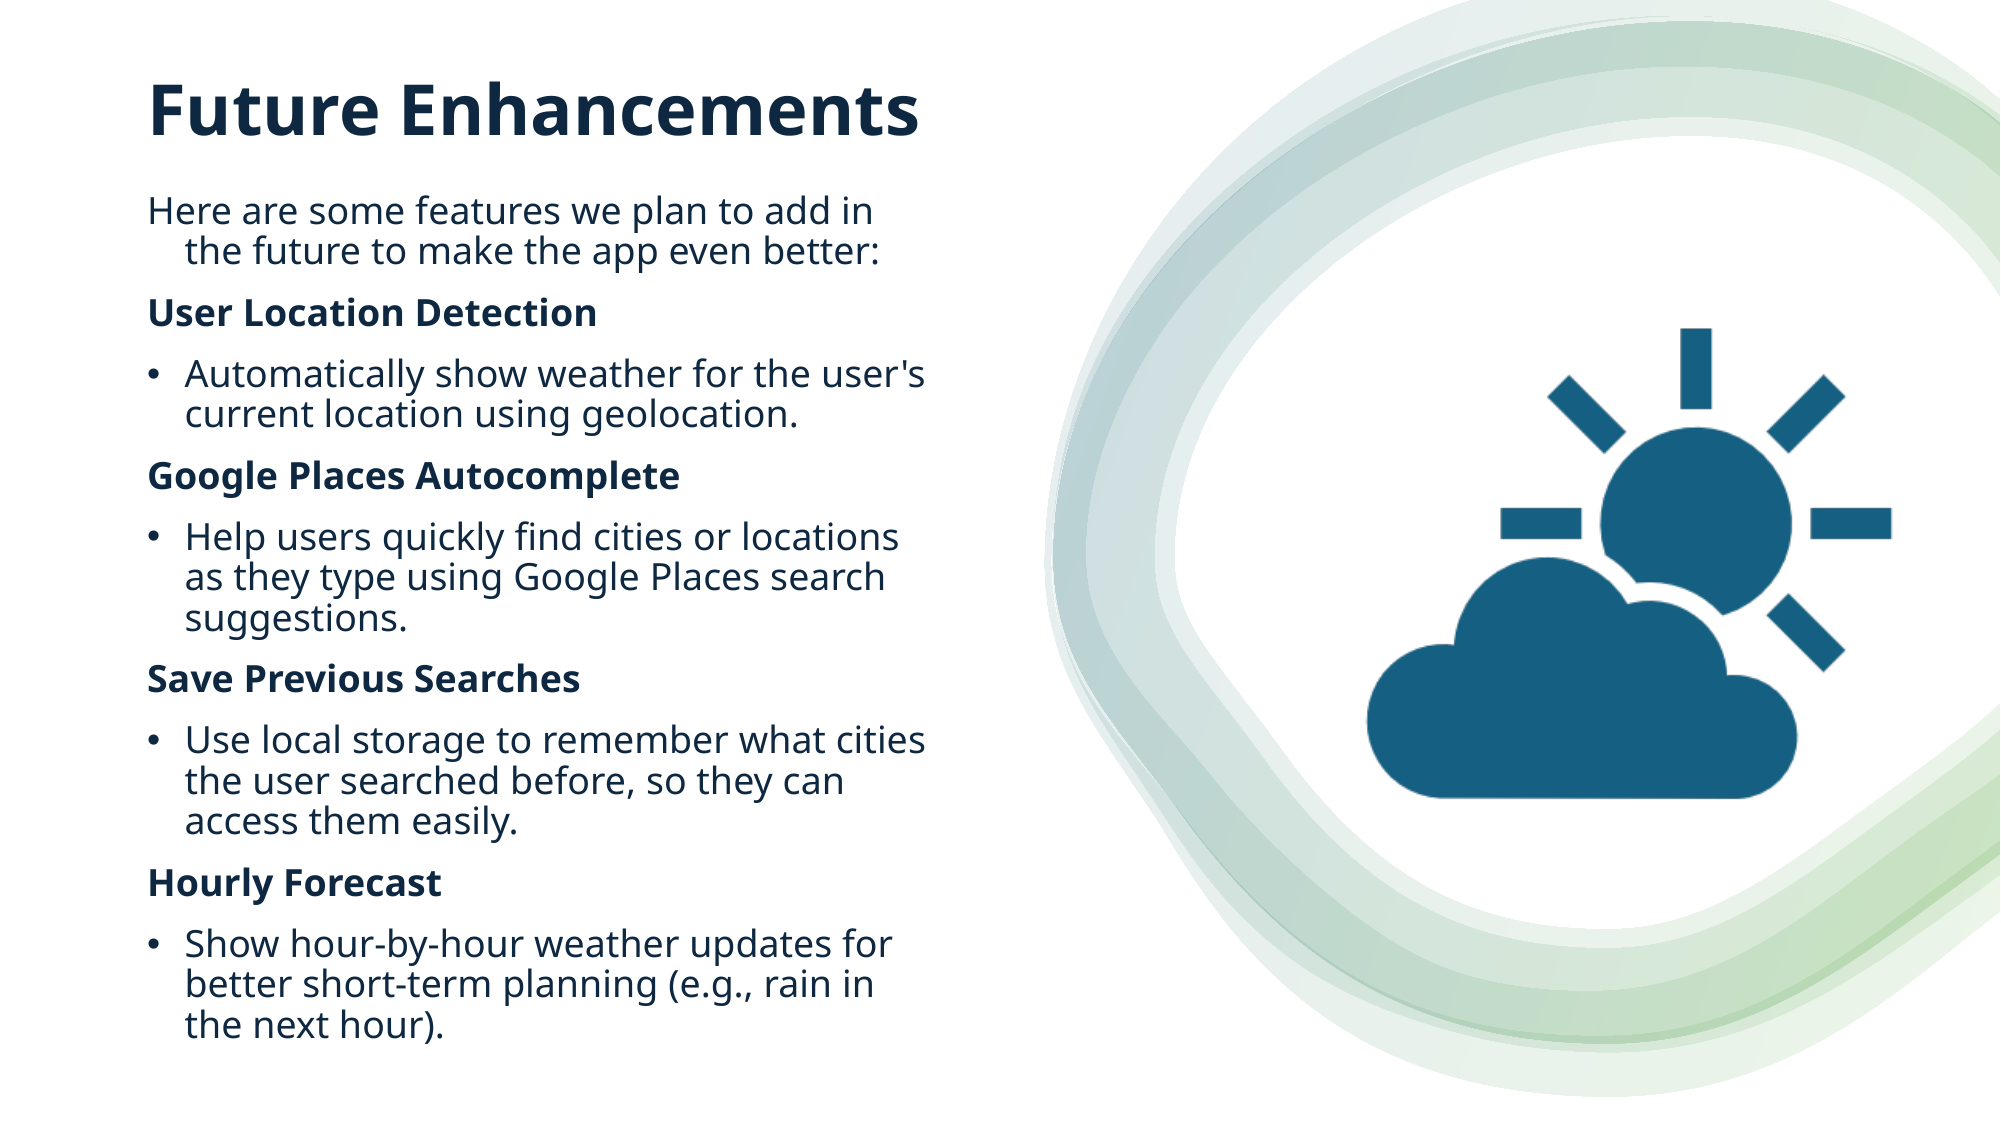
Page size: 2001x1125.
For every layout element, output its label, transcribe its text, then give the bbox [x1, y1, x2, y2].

list Here are some features we plan to add in the future to make the app even better: User Location Detection Automatically show weather for the user's current location using geolocation. Google Places Autocomplete Help users quickly find cities or locations as they type using Google Places search suggestions. Save Previous Searches Use local storage to remember what cities the user searched before, so they can access them easily. Hourly Forecast Show hour-by-hour weather updates for better short-term planning (e.g., rain in the next hour). [131, 226, 949, 1074]
title Future Enhancements [131, 28, 949, 196]
picture [1331, 266, 1927, 862]
text_box [0, 0, 2000, 1125]
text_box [1044, 0, 2000, 1098]
